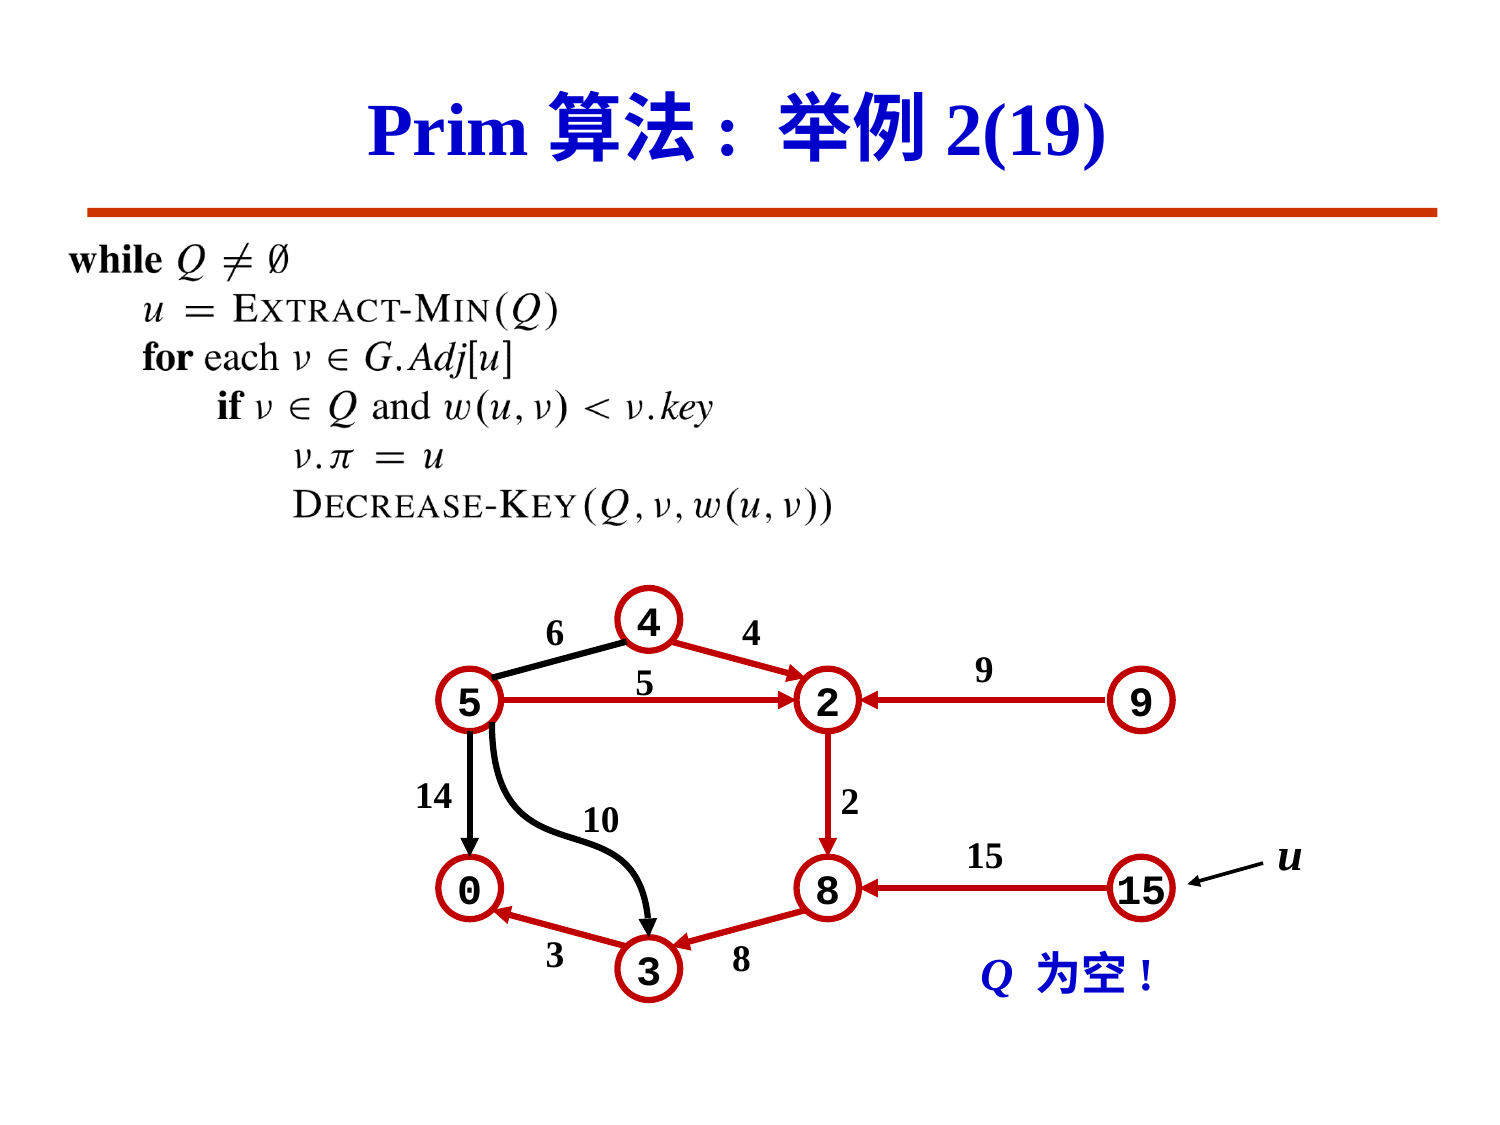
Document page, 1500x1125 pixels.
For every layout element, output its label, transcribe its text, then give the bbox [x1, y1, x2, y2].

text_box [670, 643, 806, 676]
picture [41, 237, 832, 527]
text_box 4 [617, 588, 681, 650]
text_box 15 [951, 824, 1019, 884]
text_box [464, 751, 676, 909]
text_box 8 [717, 954, 766, 986]
text_box u [1262, 816, 1318, 887]
text_box 4 [727, 600, 776, 642]
text_box 5 [438, 668, 501, 731]
text_box 15 [1110, 856, 1173, 920]
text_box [1187, 862, 1264, 885]
text_box Prim算法: 举例2(19) [99, 62, 1375, 188]
text_box 3 [617, 937, 681, 1001]
text_box 5 [620, 650, 669, 699]
text_box Q 为空! [965, 937, 1169, 1008]
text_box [670, 912, 806, 945]
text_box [491, 643, 627, 676]
text_box 9 [960, 637, 1009, 698]
text_box 9 [1109, 668, 1173, 732]
text_box 0 [438, 858, 479, 920]
text_box 3 [530, 955, 580, 983]
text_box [491, 918, 627, 947]
text_box 8 [796, 856, 859, 920]
text_box 6 [530, 600, 580, 642]
text_box 2 [796, 668, 859, 731]
text_box 2 [832, 769, 875, 829]
text_box 14 [400, 763, 459, 824]
